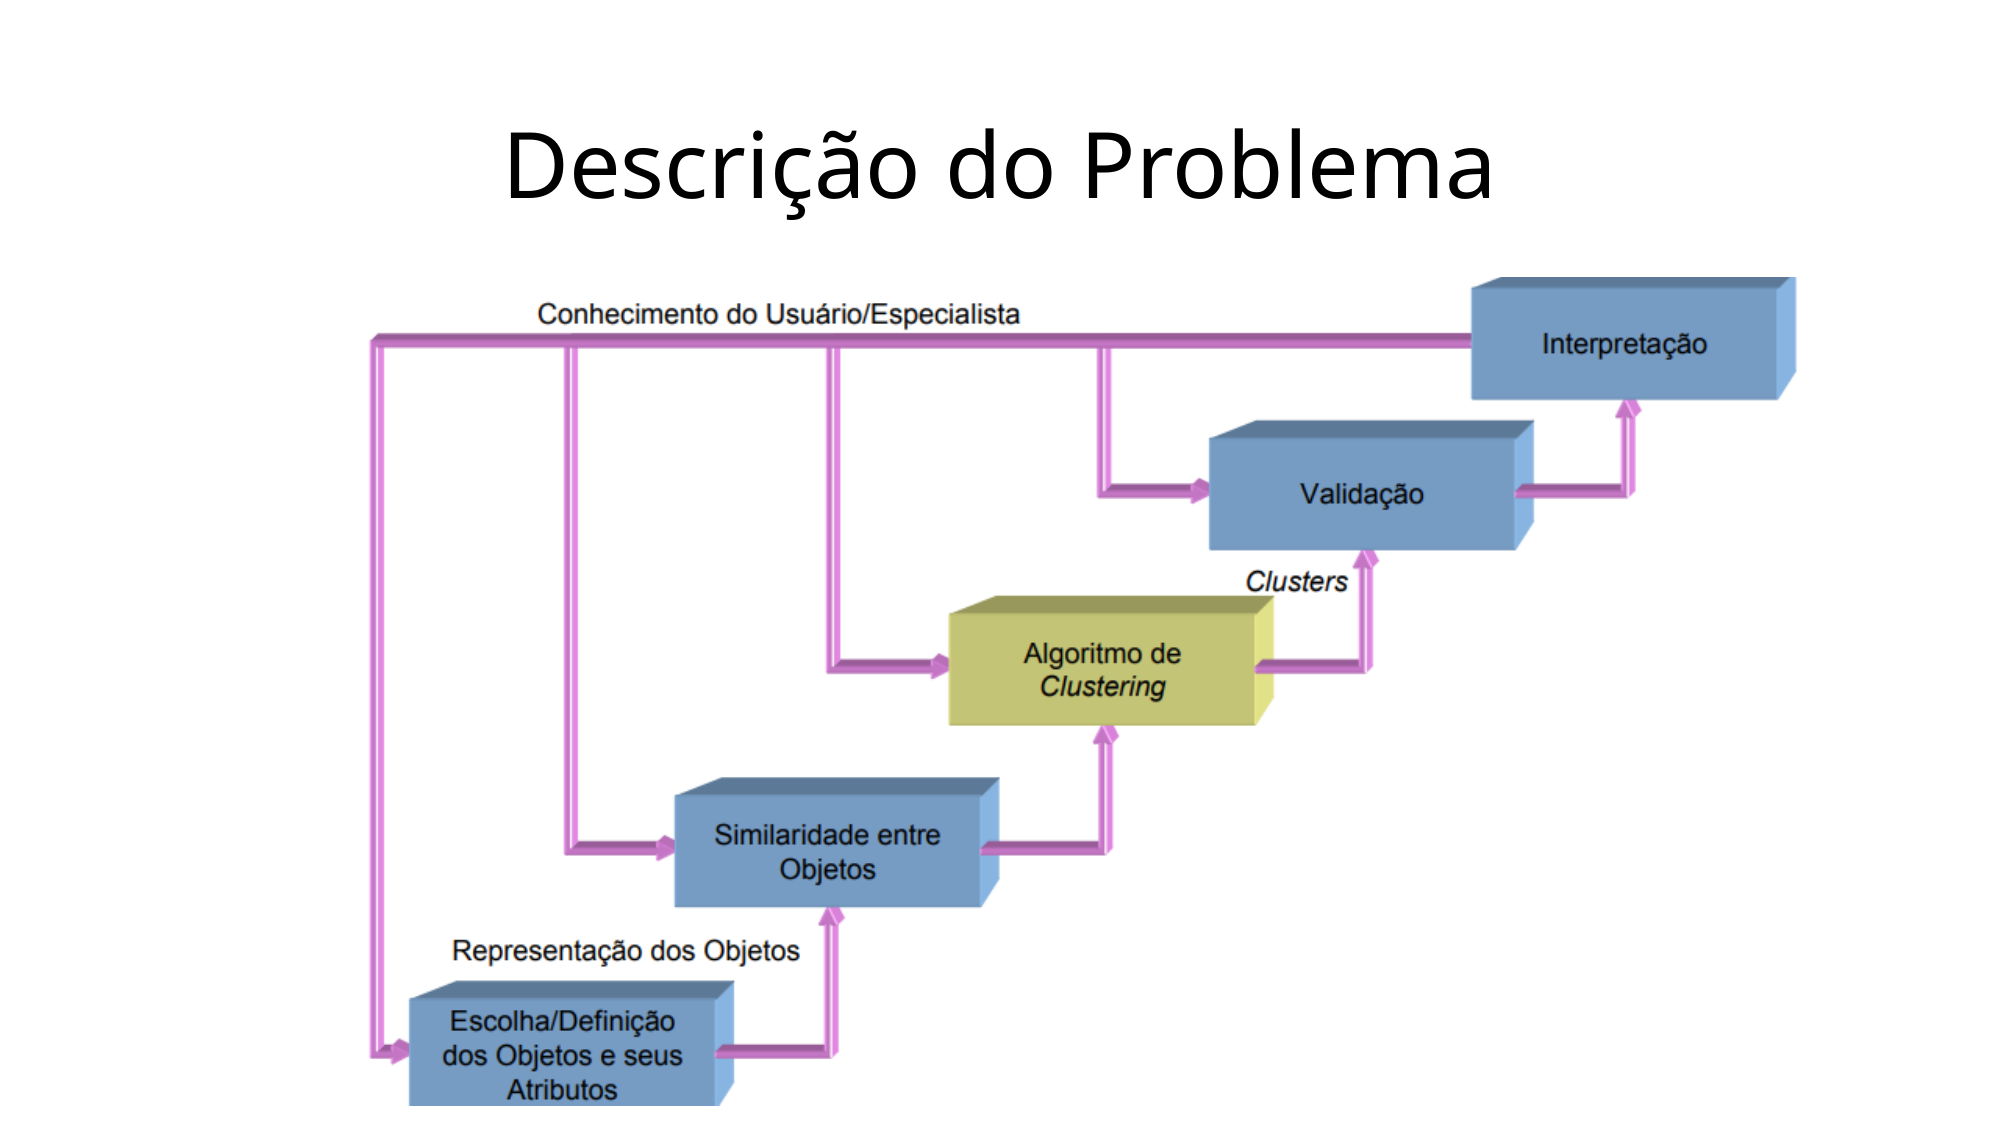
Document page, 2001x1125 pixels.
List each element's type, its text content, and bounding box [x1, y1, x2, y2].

title Descrição do Problema [137, 59, 1863, 278]
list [325, 277, 1800, 1106]
